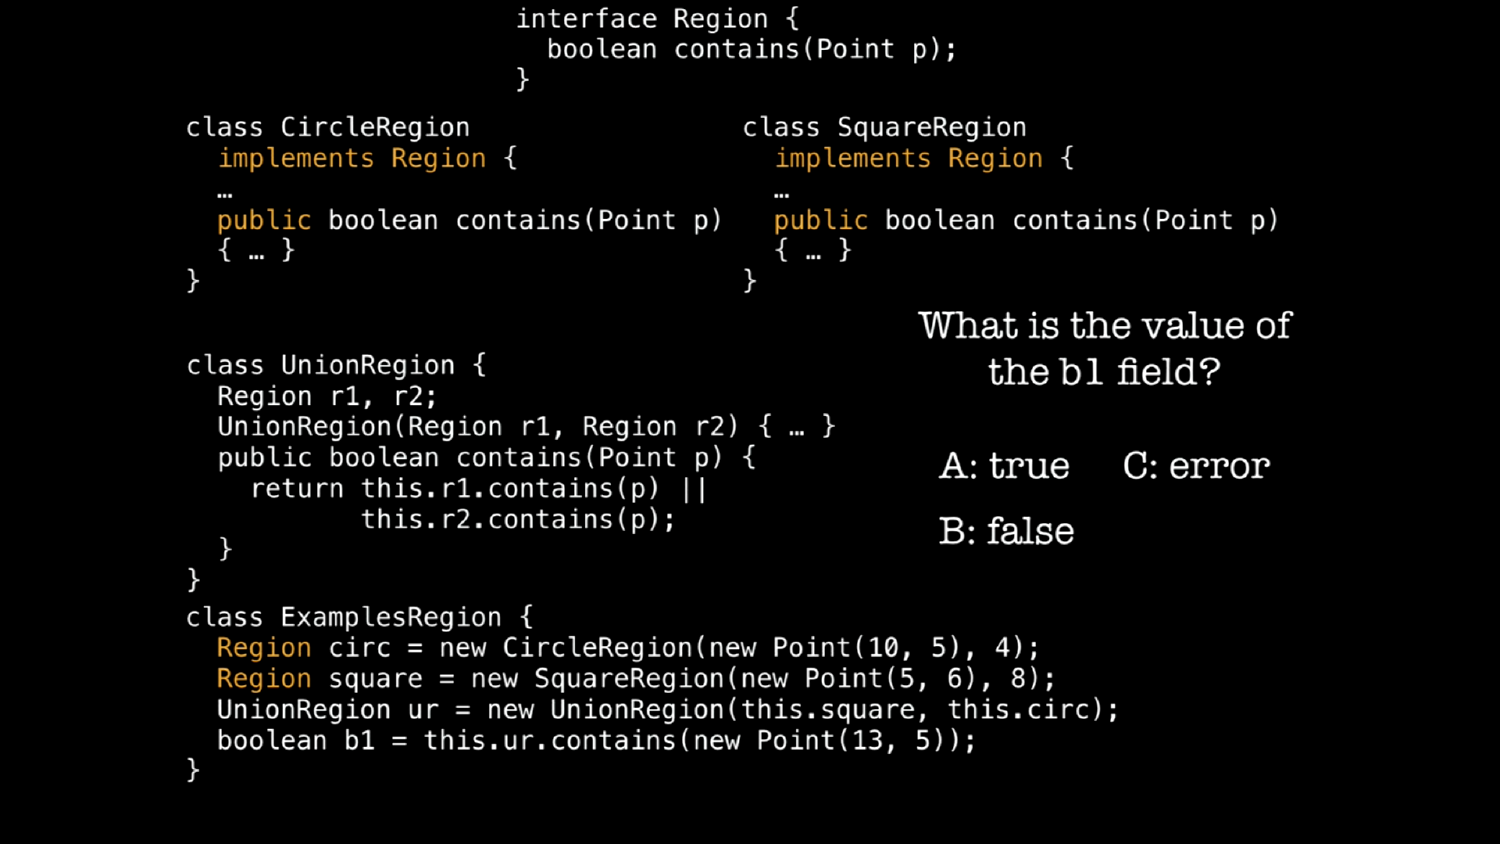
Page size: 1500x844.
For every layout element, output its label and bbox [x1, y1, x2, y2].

picture [0, 0, 1500, 844]
text_box [859, 421, 985, 537]
text_box [1107, 440, 1162, 500]
